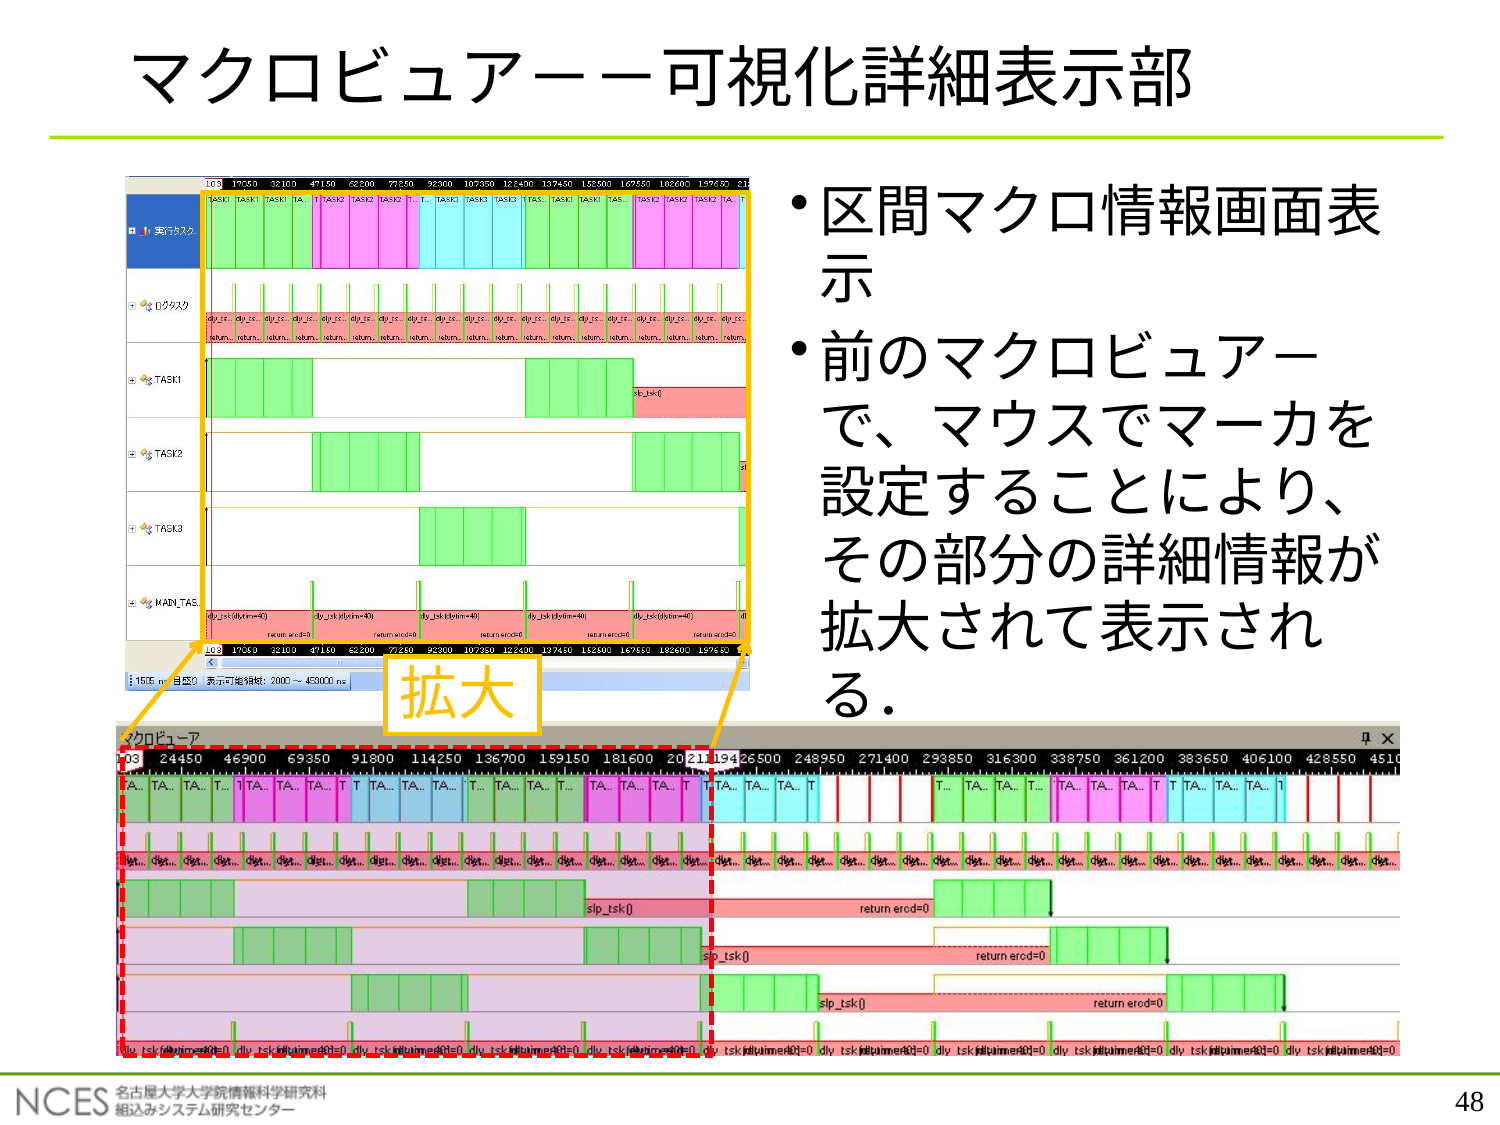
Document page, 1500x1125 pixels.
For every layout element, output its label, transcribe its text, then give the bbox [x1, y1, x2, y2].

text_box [676, 674, 786, 712]
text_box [111, 647, 214, 731]
list 区間マクロ情報画面表示 前のマクロビュア－で、マウスでマーカを設定することにより、その部分の詳細情報が拡大されて表示される． [774, 167, 1400, 720]
picture [0, 1071, 1500, 1125]
title マクロビュア－－可視化詳細表示部 [112, 37, 1388, 113]
text_box 拡大 [385, 700, 540, 719]
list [124, 176, 751, 692]
slide_number 48 [1186, 1074, 1500, 1125]
picture [116, 721, 1401, 1057]
